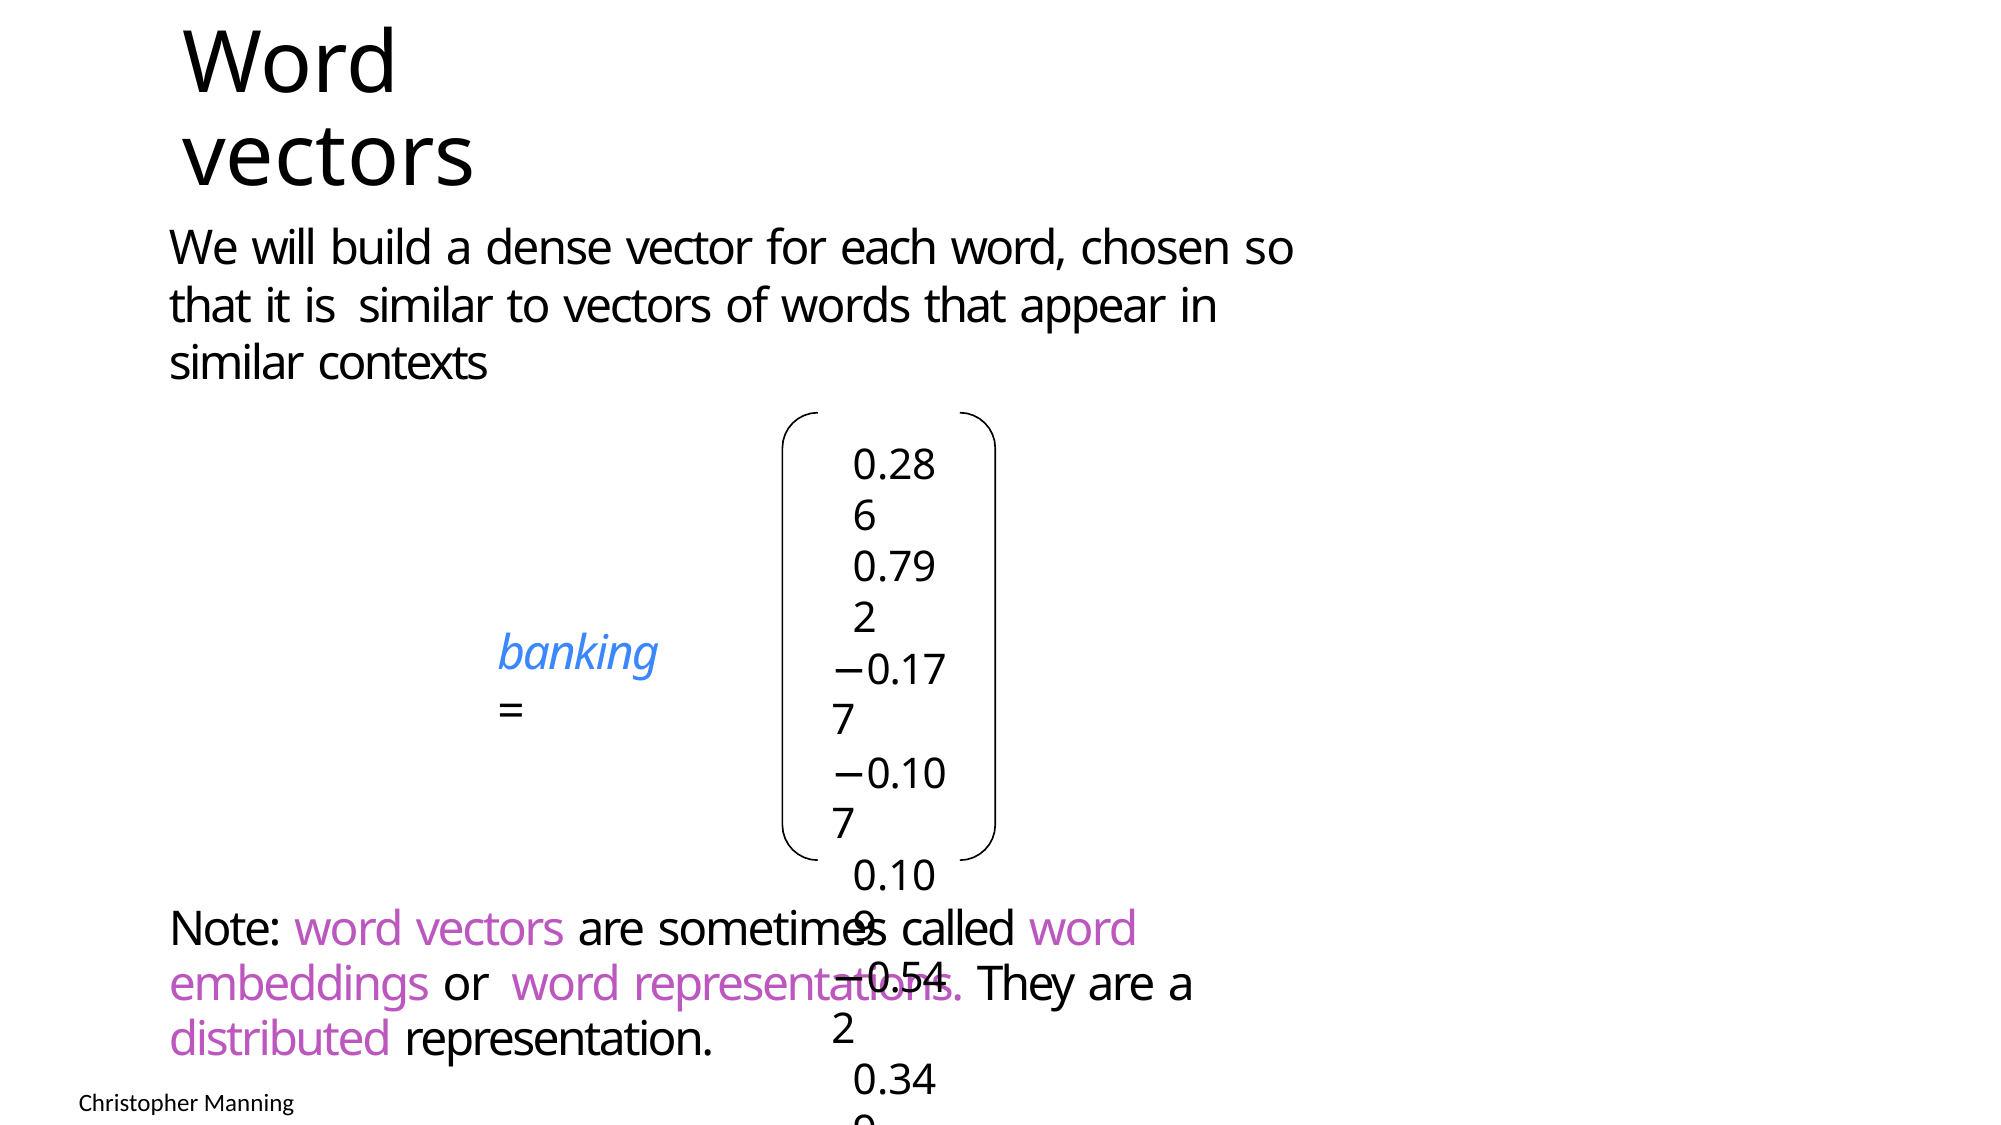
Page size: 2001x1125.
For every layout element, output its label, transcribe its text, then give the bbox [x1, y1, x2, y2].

text_box banking = [495, 619, 698, 737]
title Word vectors [167, 9, 709, 212]
text_box Christopher Manning [64, 1079, 310, 1125]
text_box [959, 412, 996, 861]
text_box Note: word vectors are sometimes called word embeddings or word representations. They are a distributed representation. [167, 893, 829, 1065]
text_box [782, 412, 818, 861]
text_box We will build a dense vector for each word, chosen so that it is similar to vectors of words that appear in similar contexts [167, 213, 1366, 389]
text_box Note: word vectors are sometimes called word embeddings or word representations. They are a distributed representation. [953, 893, 1362, 1065]
text_box 0.286 0.792 −0.177 −0.107 0.109 −0.542 0.349 0.271 [829, 435, 953, 1125]
